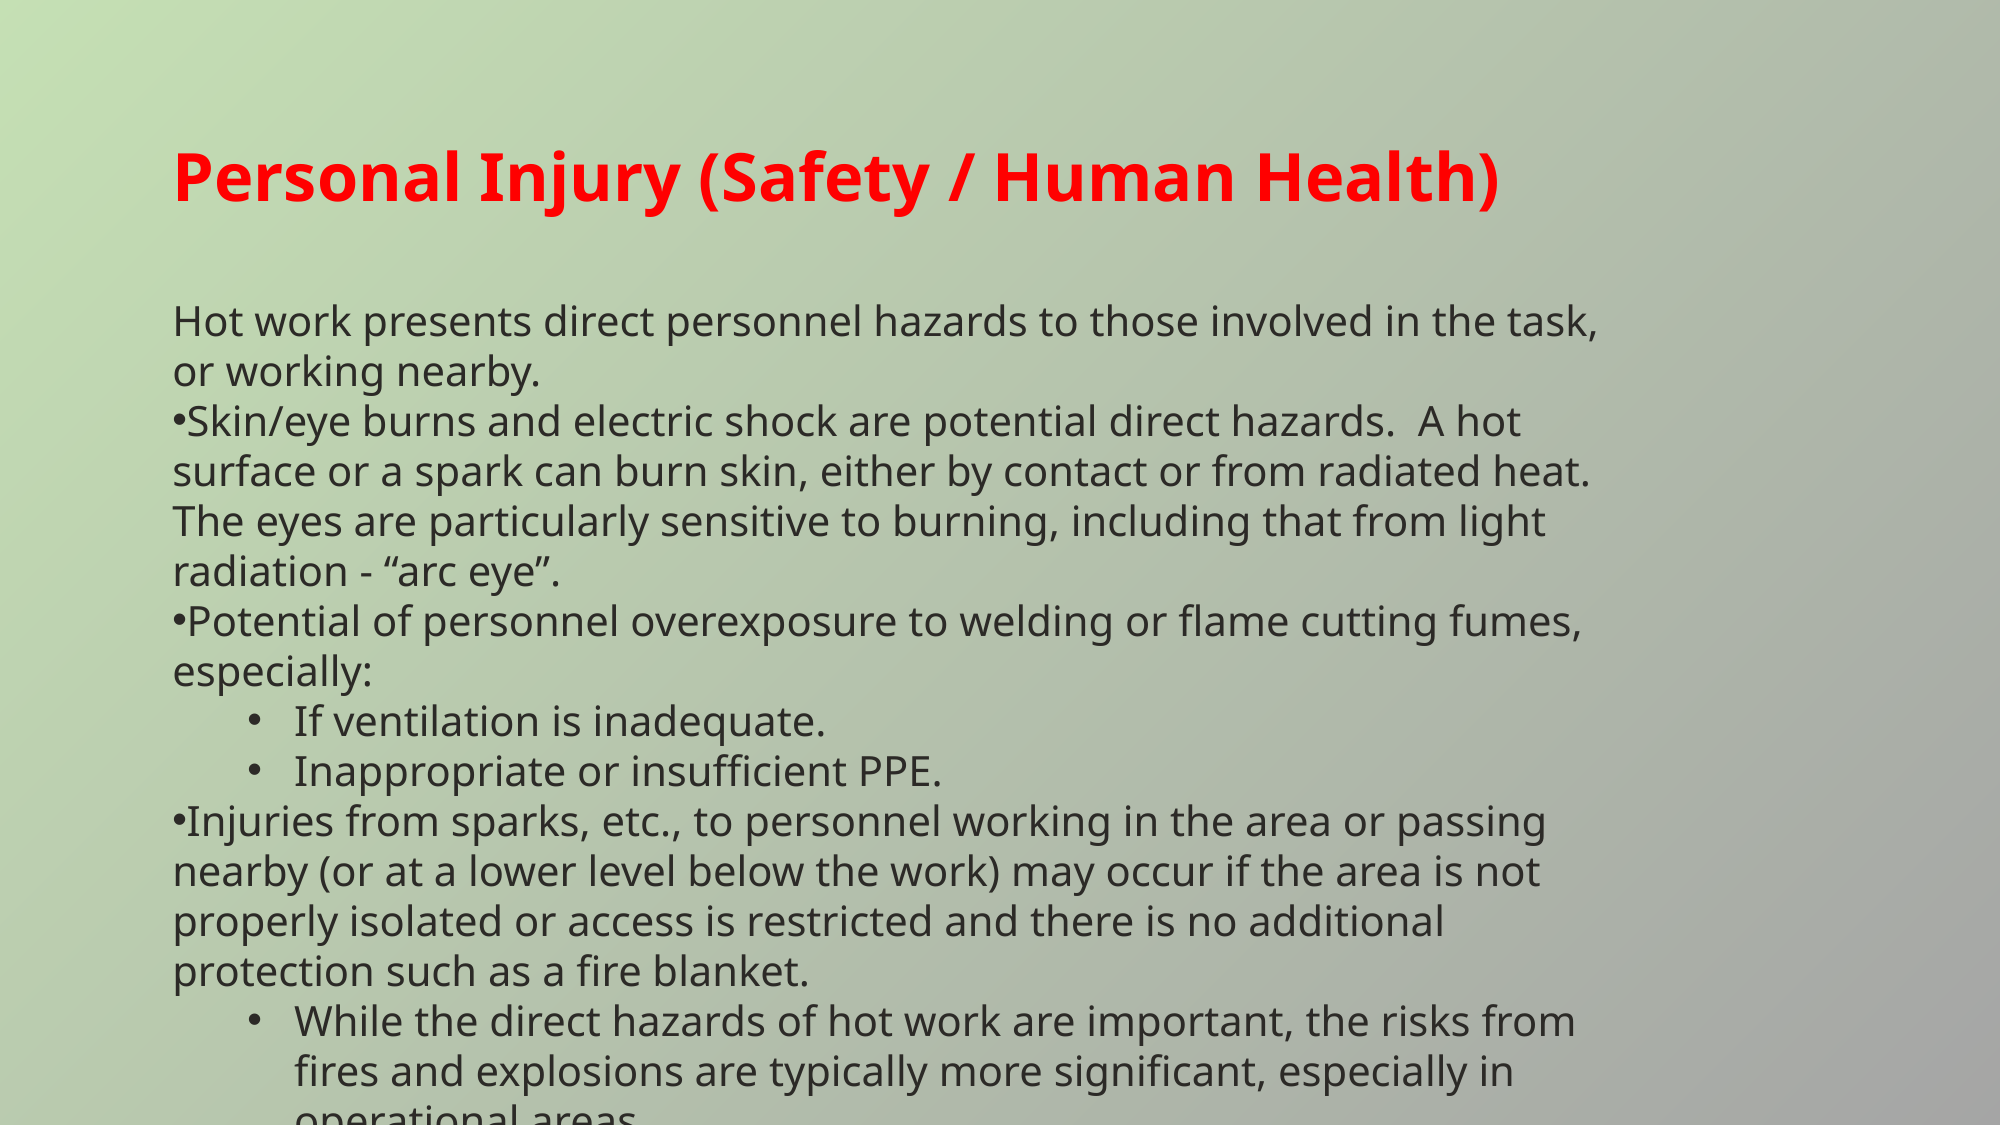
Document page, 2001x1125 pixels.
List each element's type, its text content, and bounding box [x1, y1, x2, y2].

text_box Personal Injury (Safety / Human Health) Hot work presents direct personnel hazards to those involved in the task, or working nearby. Skin/eye burns and electric shock are potential direct hazards. A hot surface or a spark can burn skin, either by contact or from radiated heat. The eyes are particularly sensitive to burning, including that from light radiation - “arc eye”. Potential of personnel overexposure to welding or flame cutting fumes, especially: If ventilation is inadequate. Inappropriate or insufficient PPE. Injuries from sparks, etc., to personnel working in the area or passing nearby (or at a lower level below the work) may occur if the area is not properly isolated or access is restricted and there is no additional protection such as a fire blanket. While the direct hazards of hot work are important, the risks from fires and explosions are typically more significant, especially in operational areas. [157, 127, 1658, 1125]
